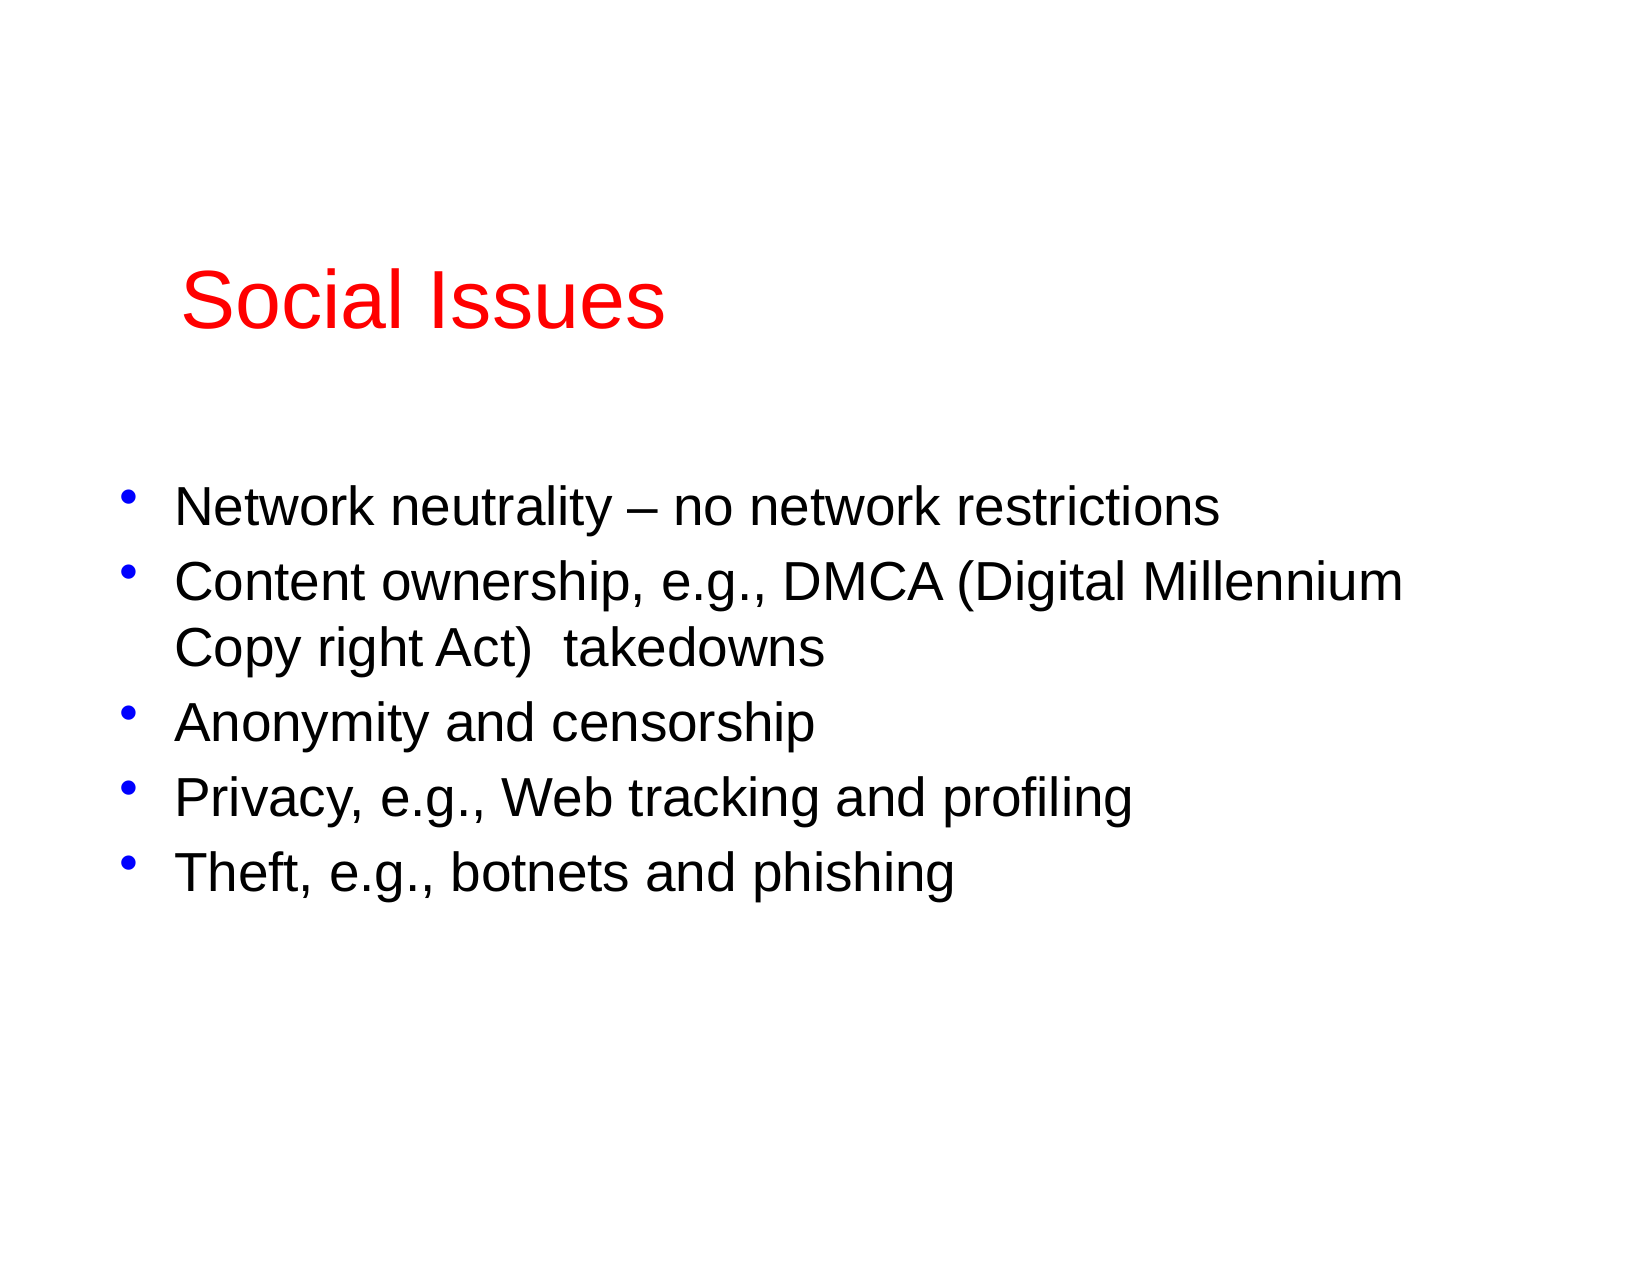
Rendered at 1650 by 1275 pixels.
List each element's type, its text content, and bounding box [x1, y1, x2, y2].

text_box Network neutrality – no network restrictions Content ownership, e.g., DMCA (Digital Millennium Copy right Act) takedowns Anonymity and censorship Privacy, e.g., Web tracking and profiling Theft, e.g., botnets and phishing [117, 459, 1424, 903]
title Social Issues [178, 187, 988, 402]
